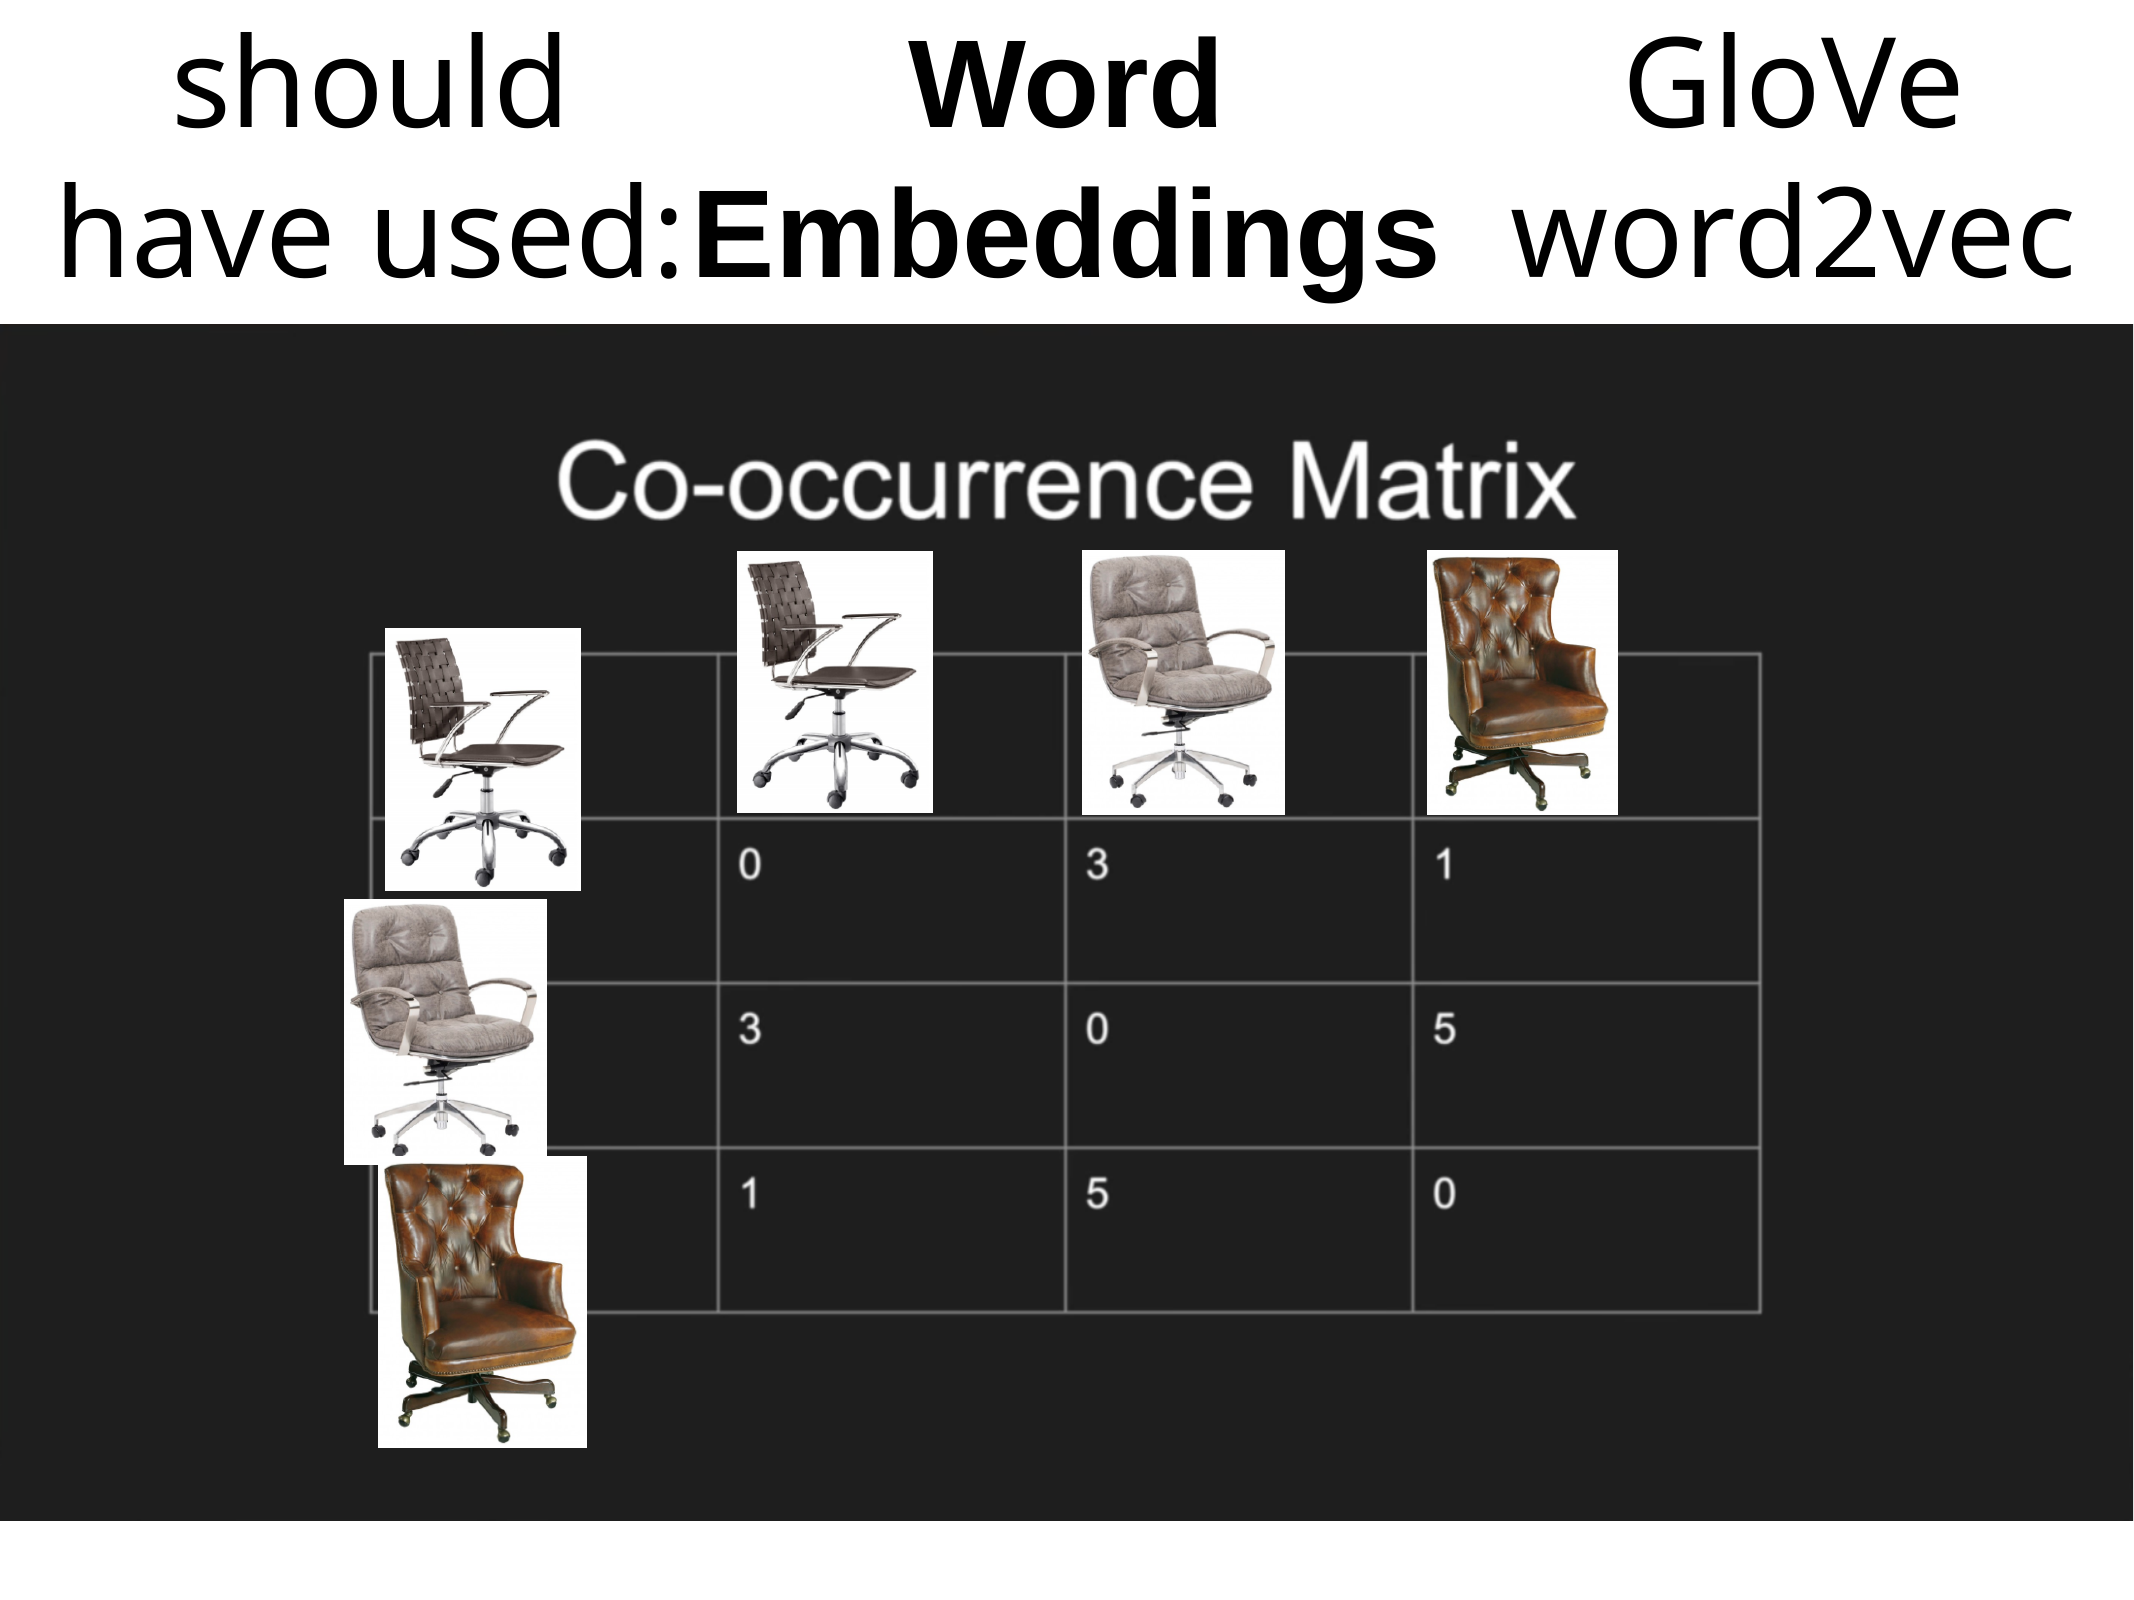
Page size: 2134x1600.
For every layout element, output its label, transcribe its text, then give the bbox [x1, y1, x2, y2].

picture [0, 324, 2134, 1521]
text_box GloVe word2vec [1243, 0, 2134, 311]
text_box should have used: [7, 0, 734, 311]
text_box Word Embeddings [734, 0, 1243, 311]
